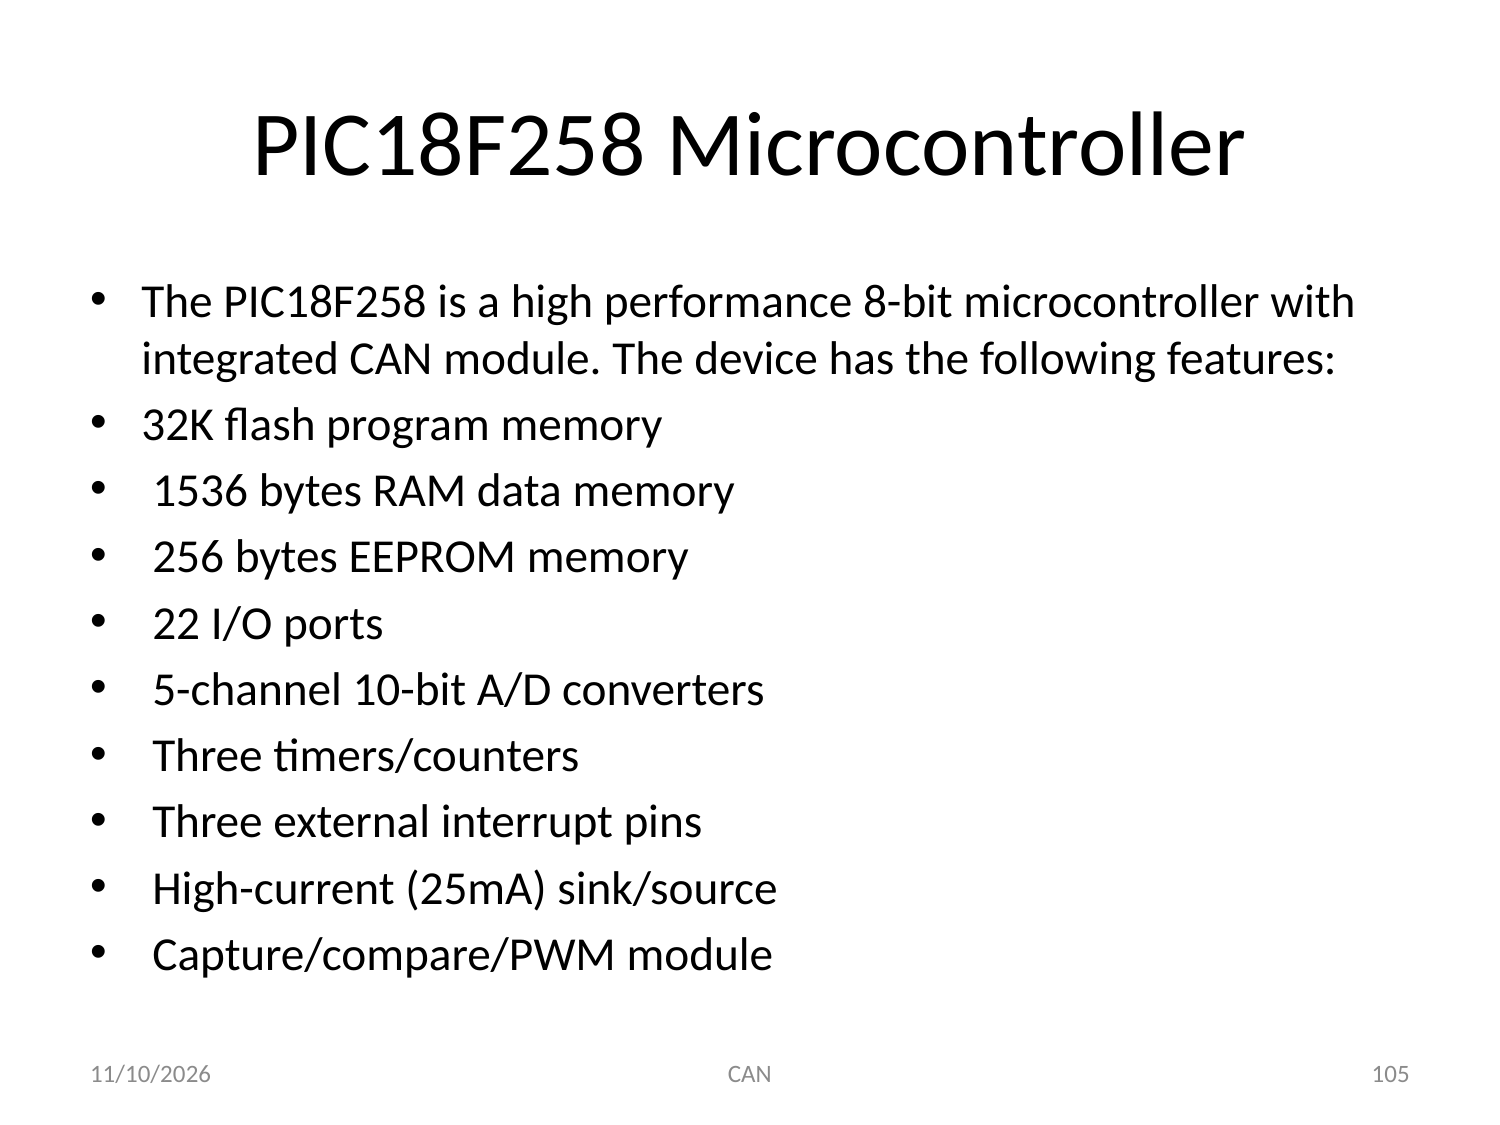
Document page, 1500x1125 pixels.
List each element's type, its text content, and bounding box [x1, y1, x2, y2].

list The PIC18F258 is a high performance 8-bit microcontroller with integrated CAN module. The device has the following features: 32K flash program memory 1536 bytes RAM data memory 256 bytes EEPROM memory 22 I/O ports 5-channel 10-bit A/D converters Three timers/counters Three external interrupt pins High-current (25mA) sink/source Capture/compare/PWM module [75, 262, 1425, 1005]
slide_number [75, 1042, 425, 1103]
footer CAN [512, 1042, 988, 1103]
slide_number 105 [1074, 1042, 1425, 1103]
title PIC18F258 Microcontroller [75, 45, 1425, 233]
